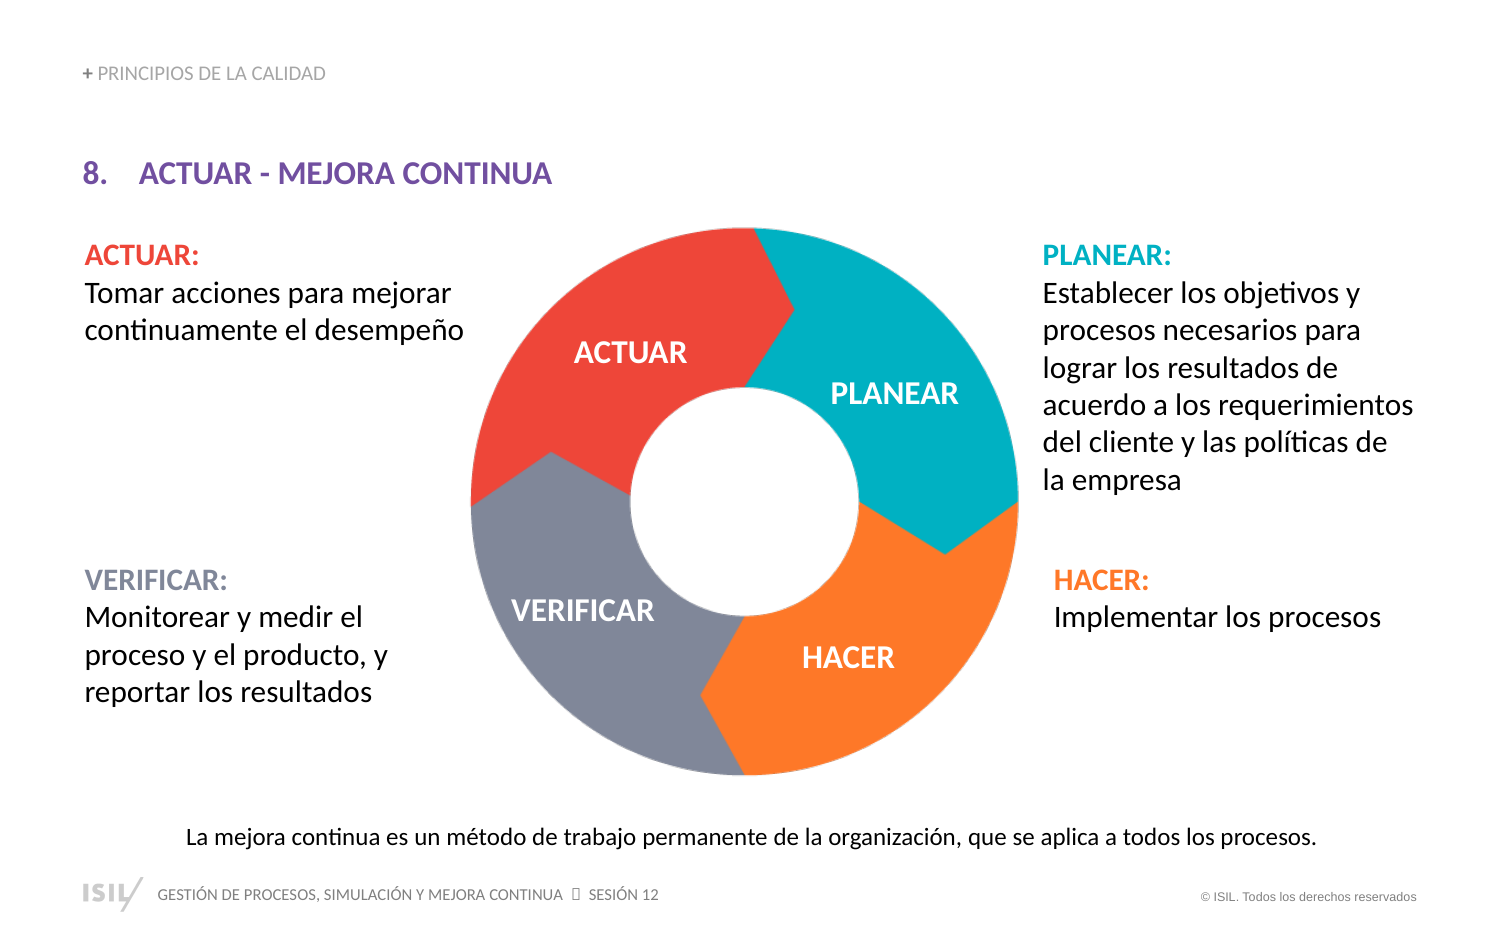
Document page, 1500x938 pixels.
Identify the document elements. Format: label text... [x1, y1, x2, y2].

text_box La mejora continua es un método de trabajo permanente de la organización, que se aplica a todos los procesos. [82, 812, 1424, 858]
text_box VERIFICAR: Monitorear y medir el proceso y el producto, y reportar los resultados [84, 559, 329, 710]
text_box + PRINCIPIOS DE LA CALIDAD [82, 62, 482, 85]
picture [340, 199, 1111, 807]
text_box PLANEAR: Establecer los objetivos y procesos necesarios para lograr los resultados de acuerdo a los requerimientos del cliente y las políticas de la empresa [1120, 234, 1424, 497]
text_box HACER: Implementar los procesos [1120, 559, 1392, 672]
text_box ACTUAR - MEJORA CONTINUA [82, 150, 1265, 191]
text_box ACTUAR: Tomar acciones para mejorar continuamente el desempeño [84, 234, 329, 347]
